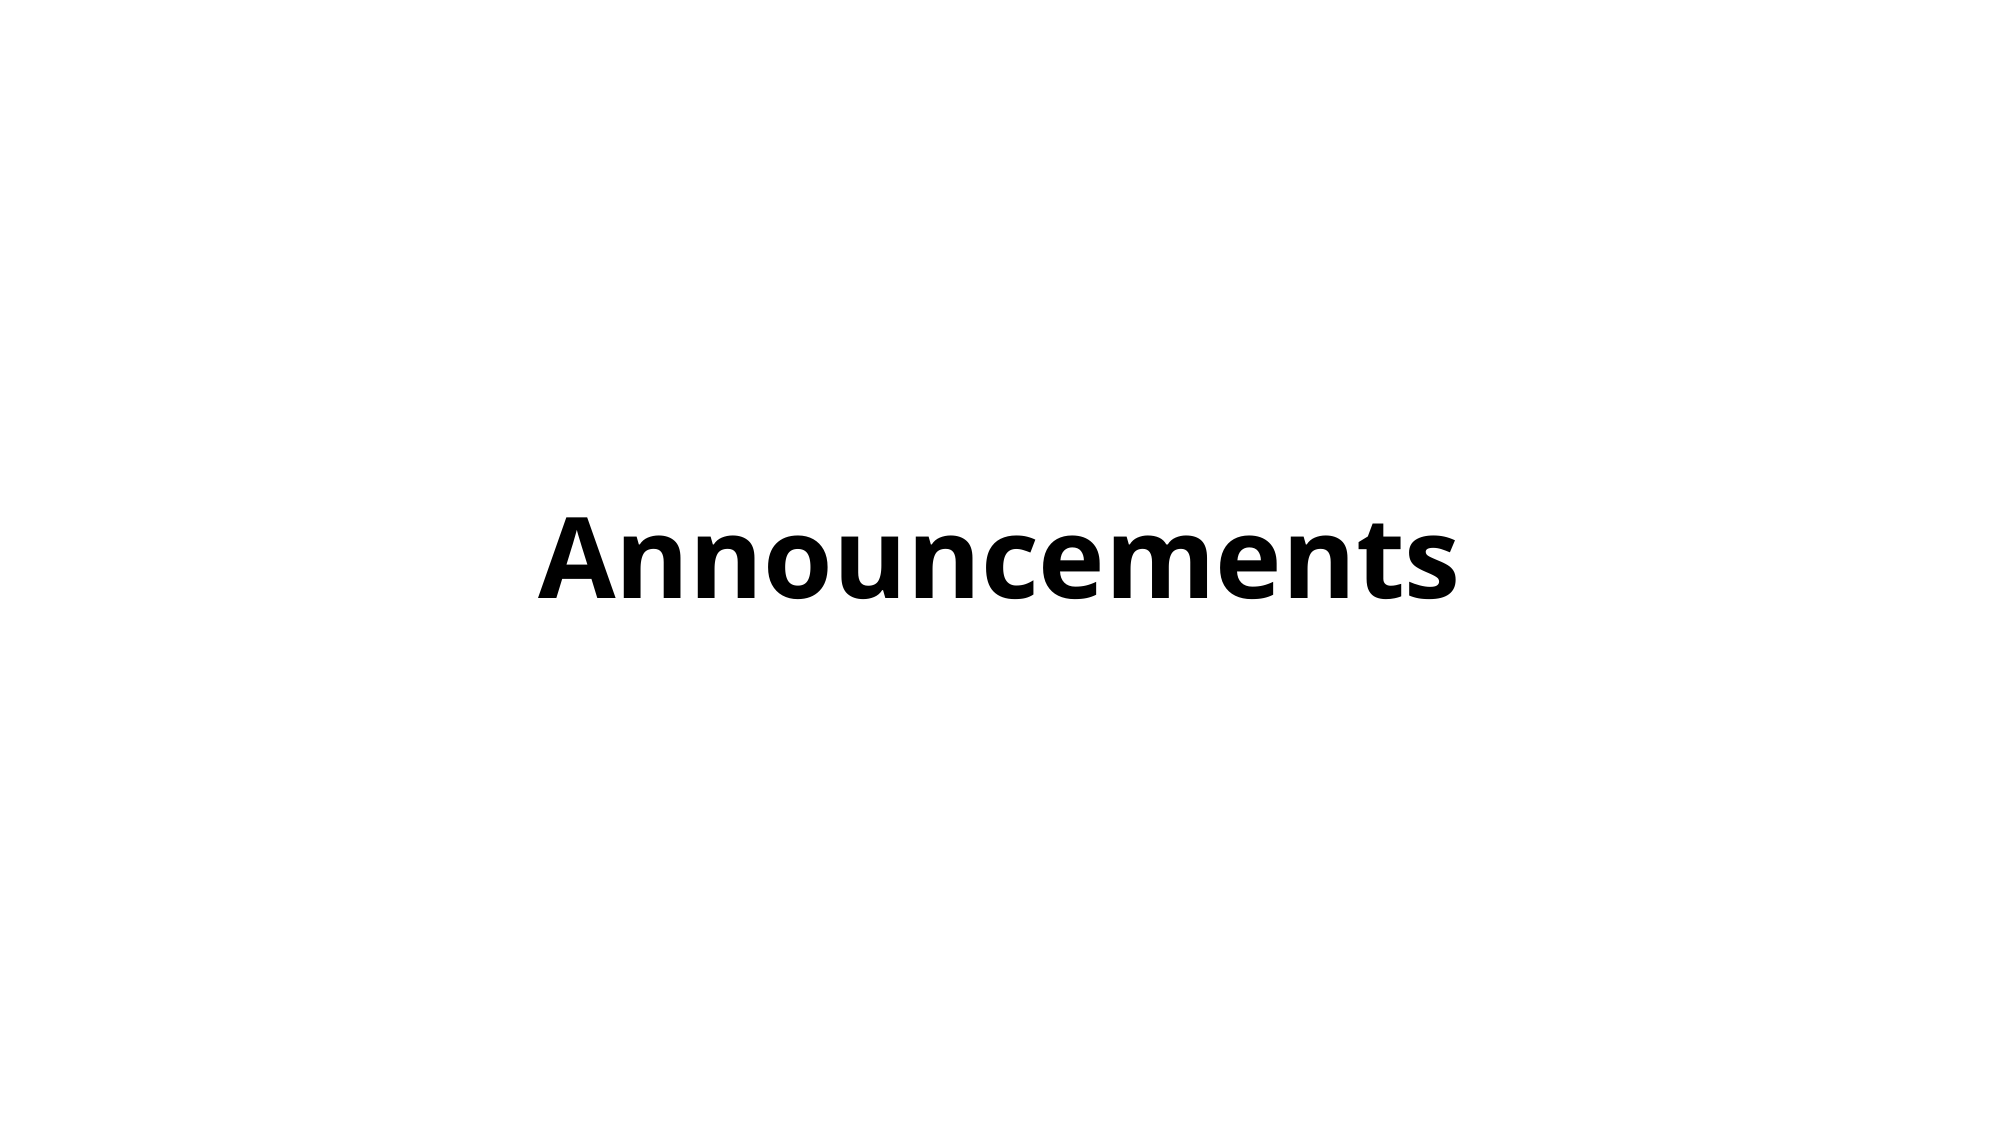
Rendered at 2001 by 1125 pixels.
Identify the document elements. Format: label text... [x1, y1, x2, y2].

title Announcements [64, 499, 1936, 626]
